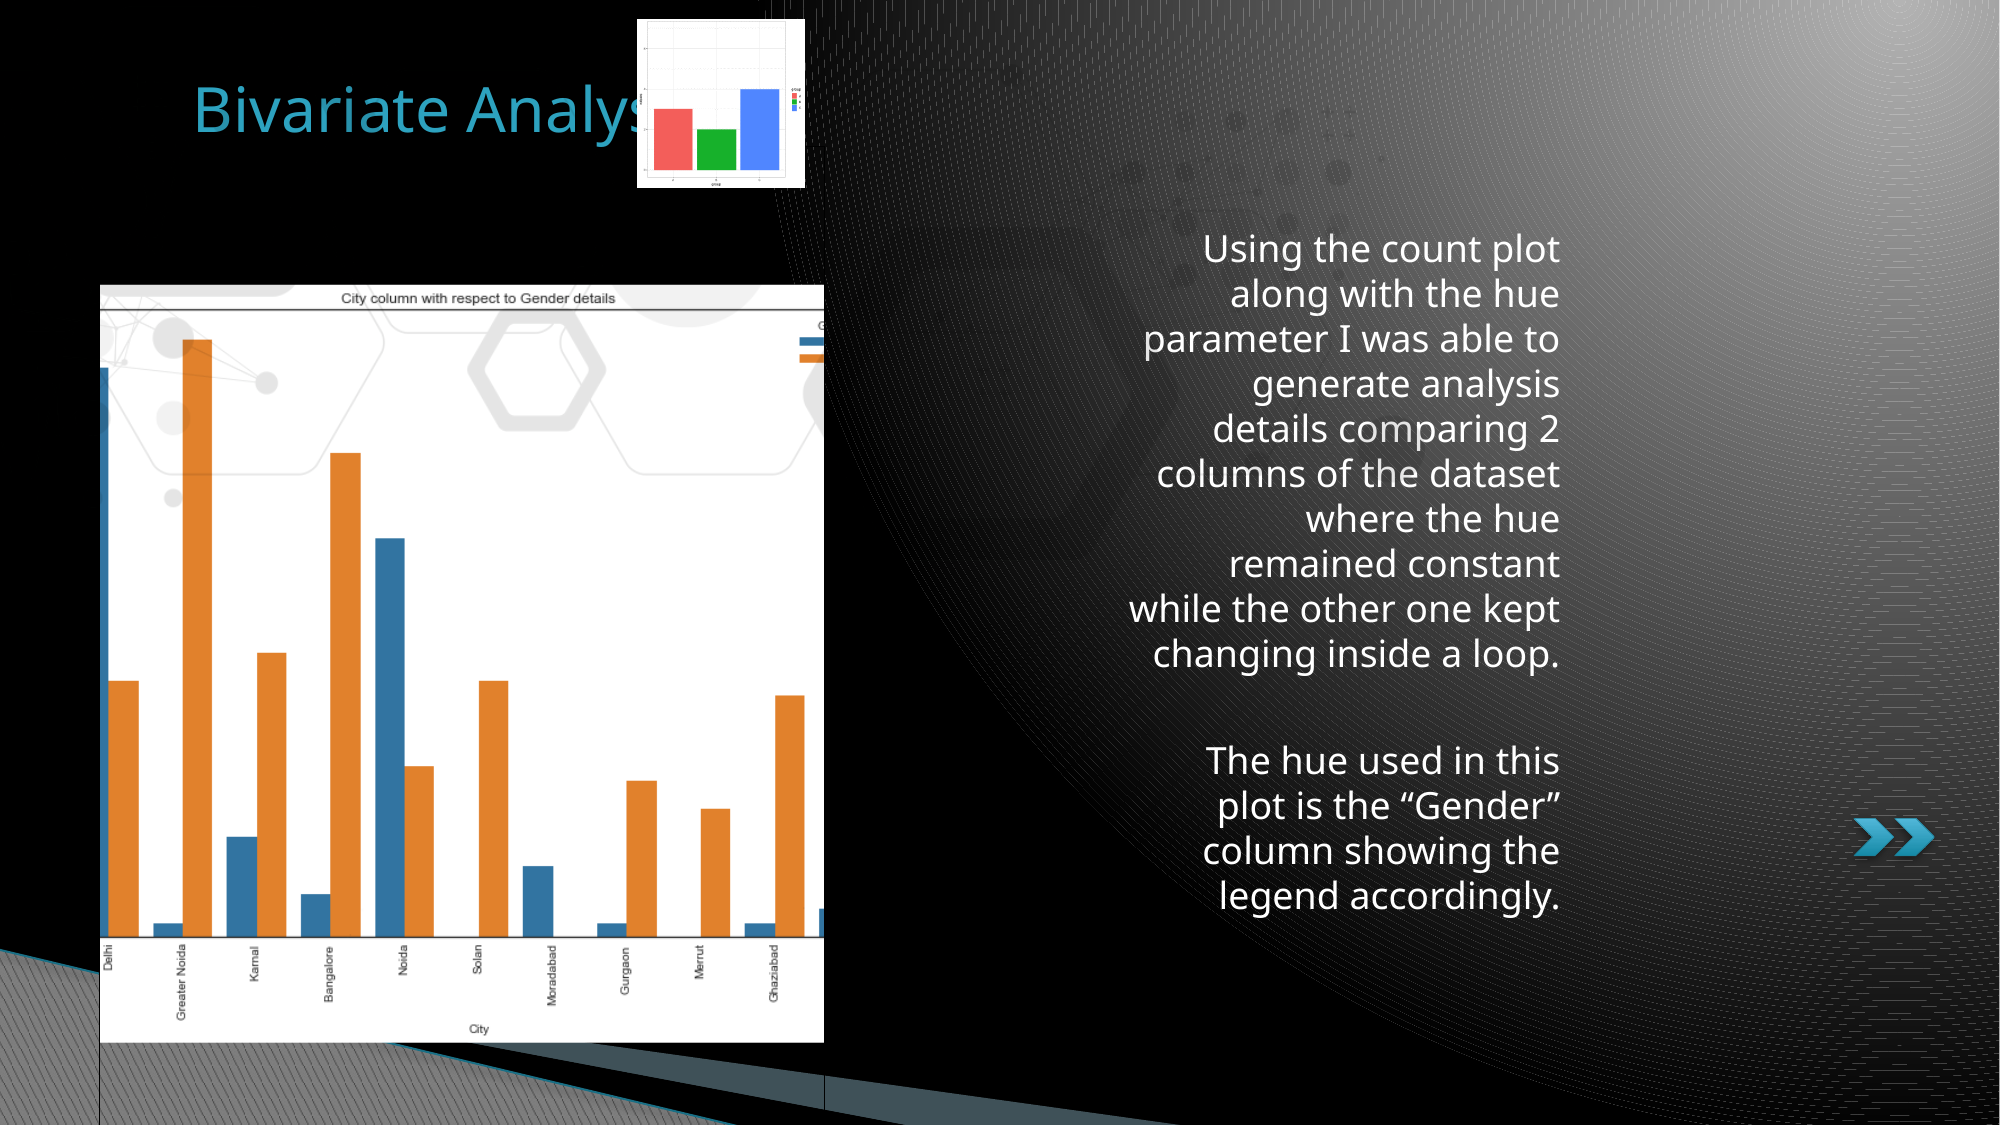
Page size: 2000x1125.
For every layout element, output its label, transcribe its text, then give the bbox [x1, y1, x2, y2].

picture [0, 0, 1425, 1125]
list Using the count plot along with the hue parameter I was able to generate analysis details comparing 2 columns of the dataset where the hue remained constant while the other one kept changing inside a loop. The hue used in this plot is the “Gender” column showing the legend accordingly. [1112, 224, 1579, 909]
